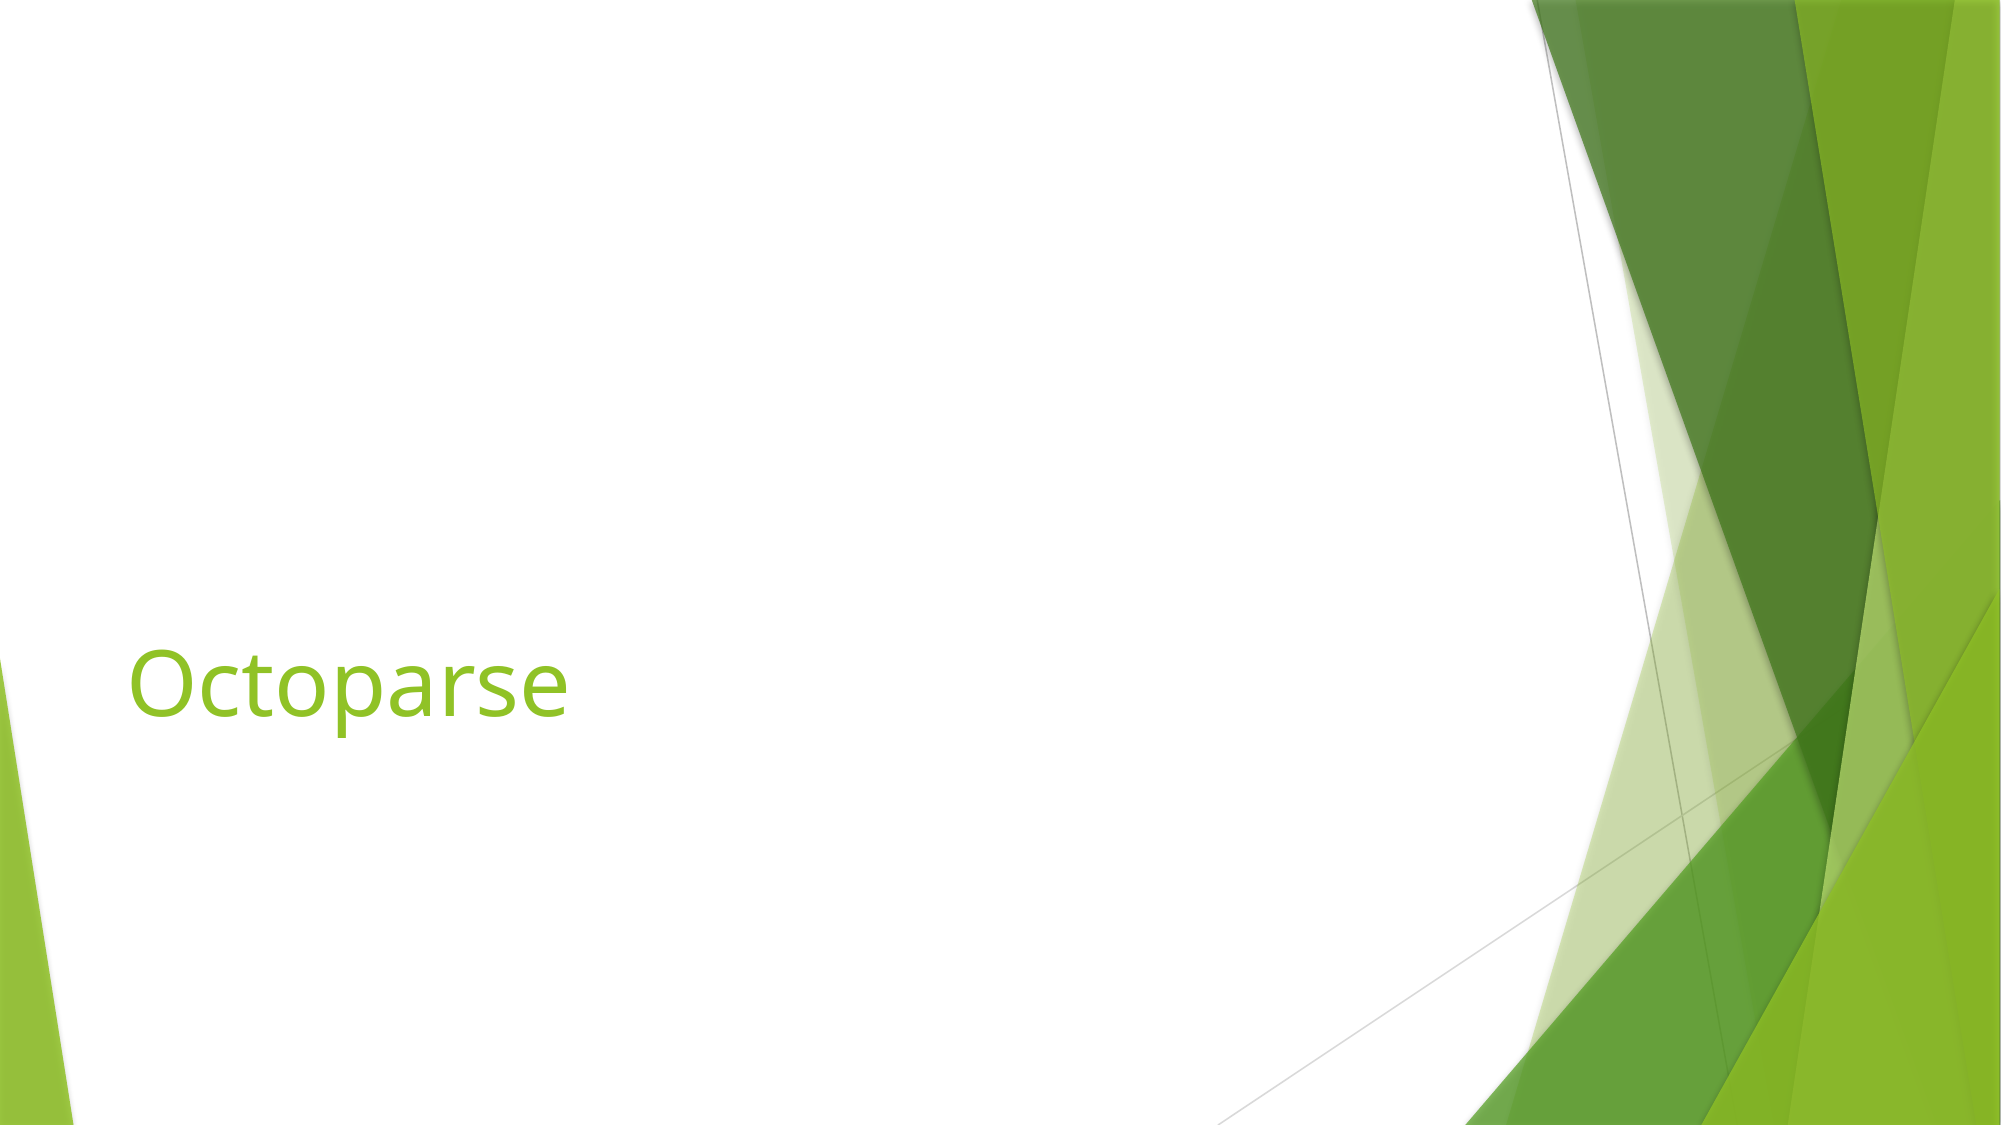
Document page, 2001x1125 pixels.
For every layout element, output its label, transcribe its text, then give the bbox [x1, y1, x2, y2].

title Octoparse [111, 316, 1522, 743]
